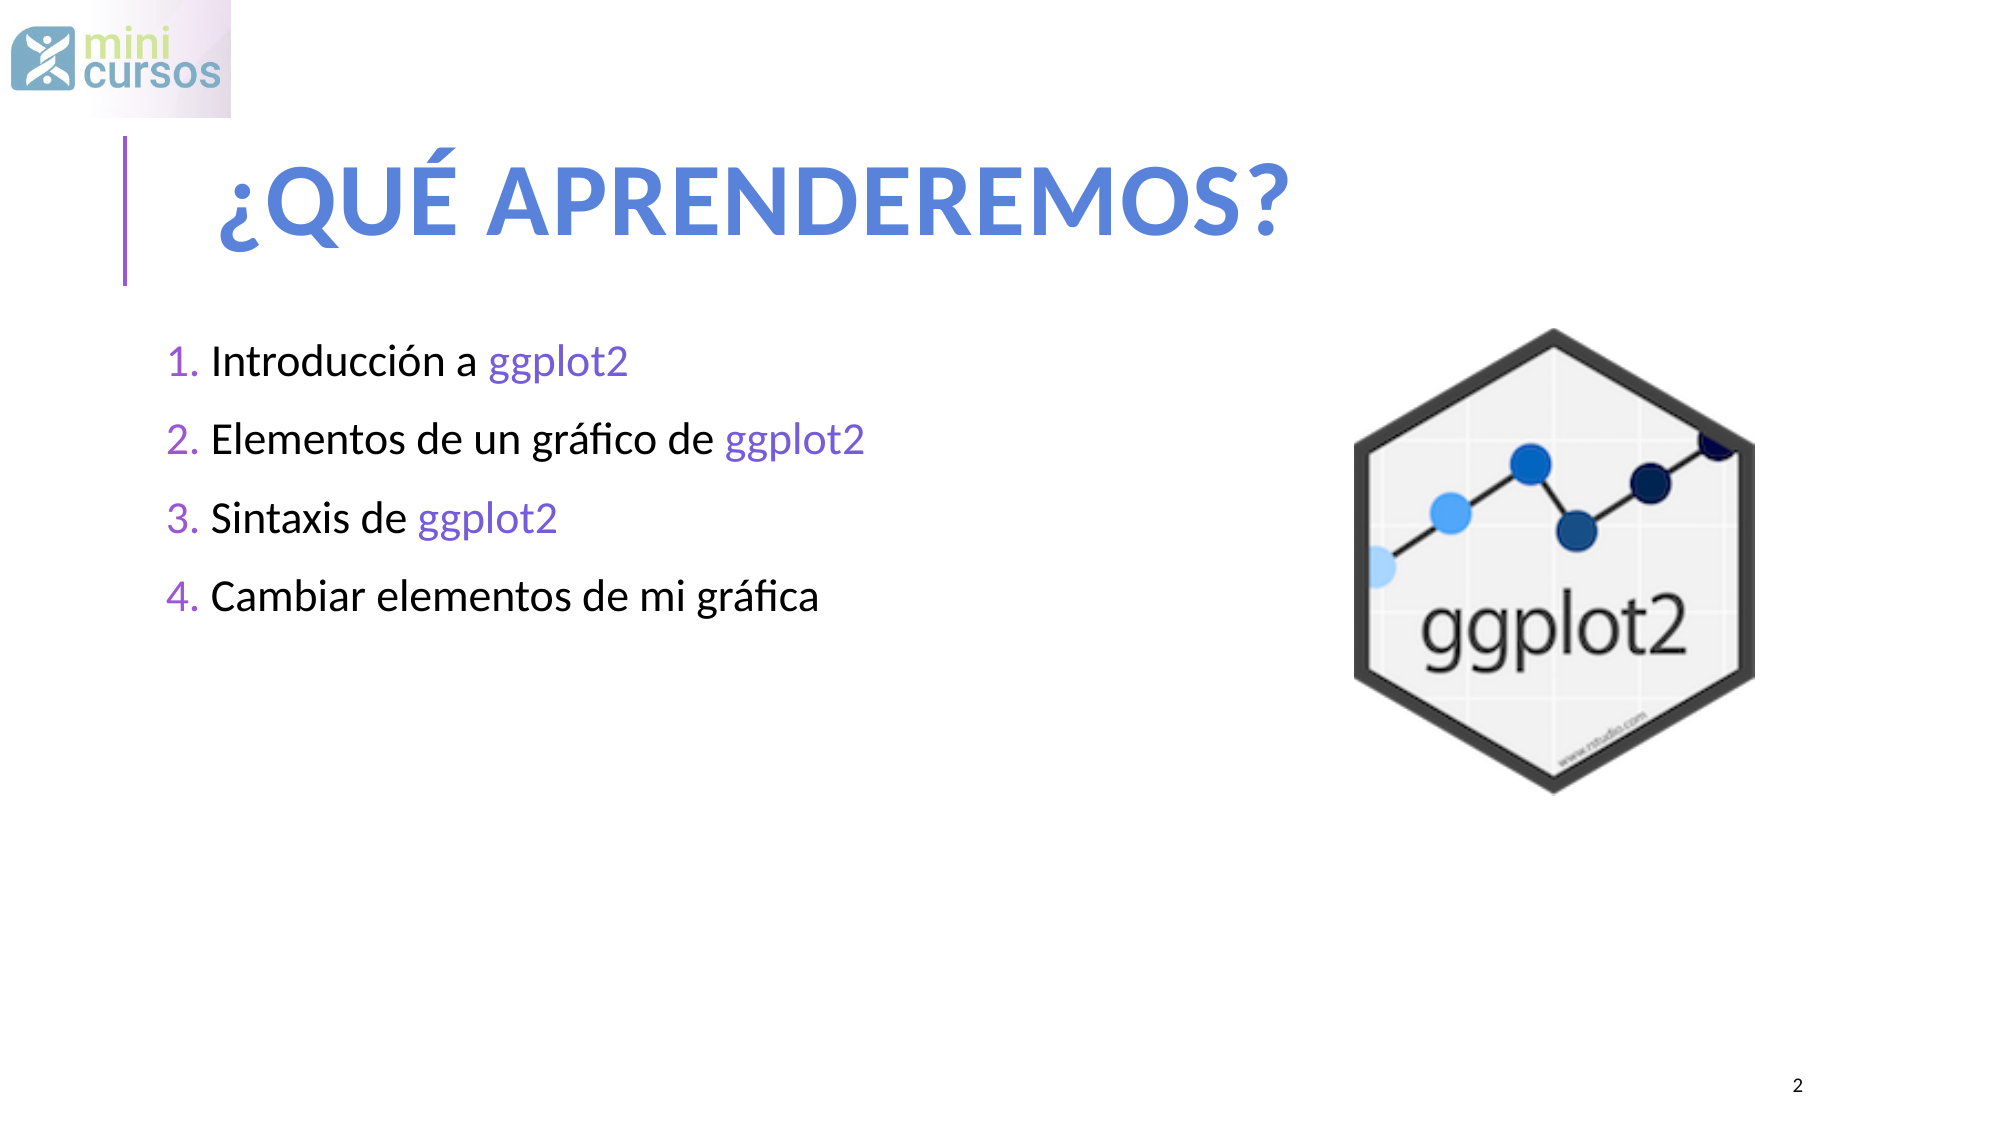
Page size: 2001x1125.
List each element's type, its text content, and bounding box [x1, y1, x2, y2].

picture [0, 0, 231, 118]
slide_number 2 [1777, 1061, 1938, 1107]
list Introducción a ggplot2 Elementos de un gráfico de ggplot2 Sintaxis de ggplot2 Cambiar elementos de mi gráfica [158, 329, 1607, 961]
picture [1354, 328, 1755, 797]
title ¿Qué aprenderemos? [200, 81, 1455, 329]
